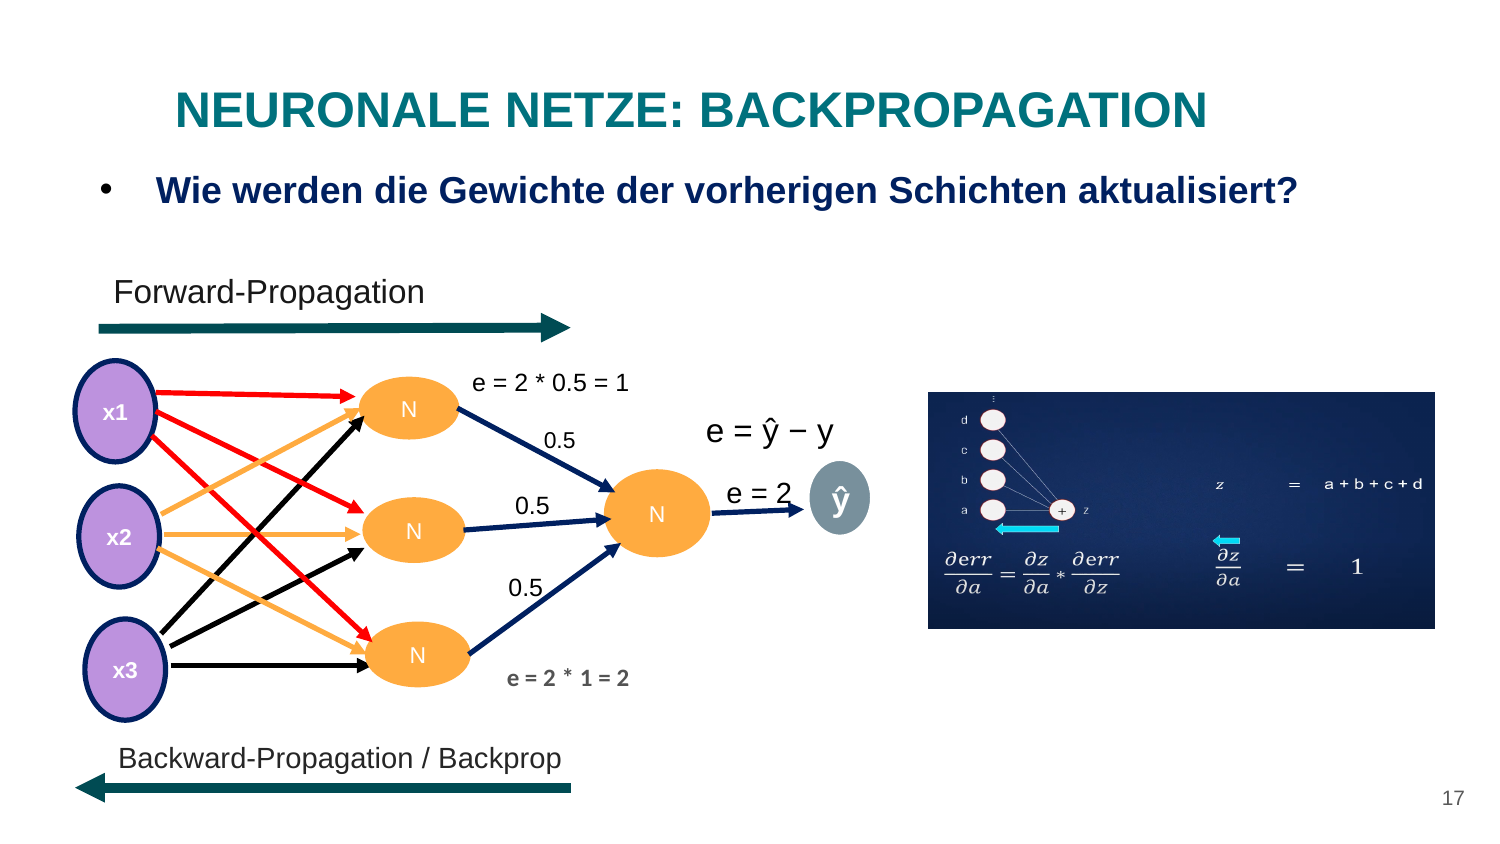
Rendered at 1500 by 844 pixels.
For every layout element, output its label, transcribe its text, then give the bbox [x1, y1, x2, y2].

text_box Backward-Propagation / Backprop [103, 732, 657, 782]
picture [927, 392, 1436, 630]
slide_number 17 [1389, 764, 1480, 830]
text_box NEURONALE NETZE: BACKPROPAGATION [160, 69, 1238, 145]
text_box Wie werden die Gewichte der vorherigen Schichten aktualisiert? [84, 159, 1350, 219]
text_box Forward-Propagation [98, 262, 683, 318]
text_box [74, 358, 878, 721]
